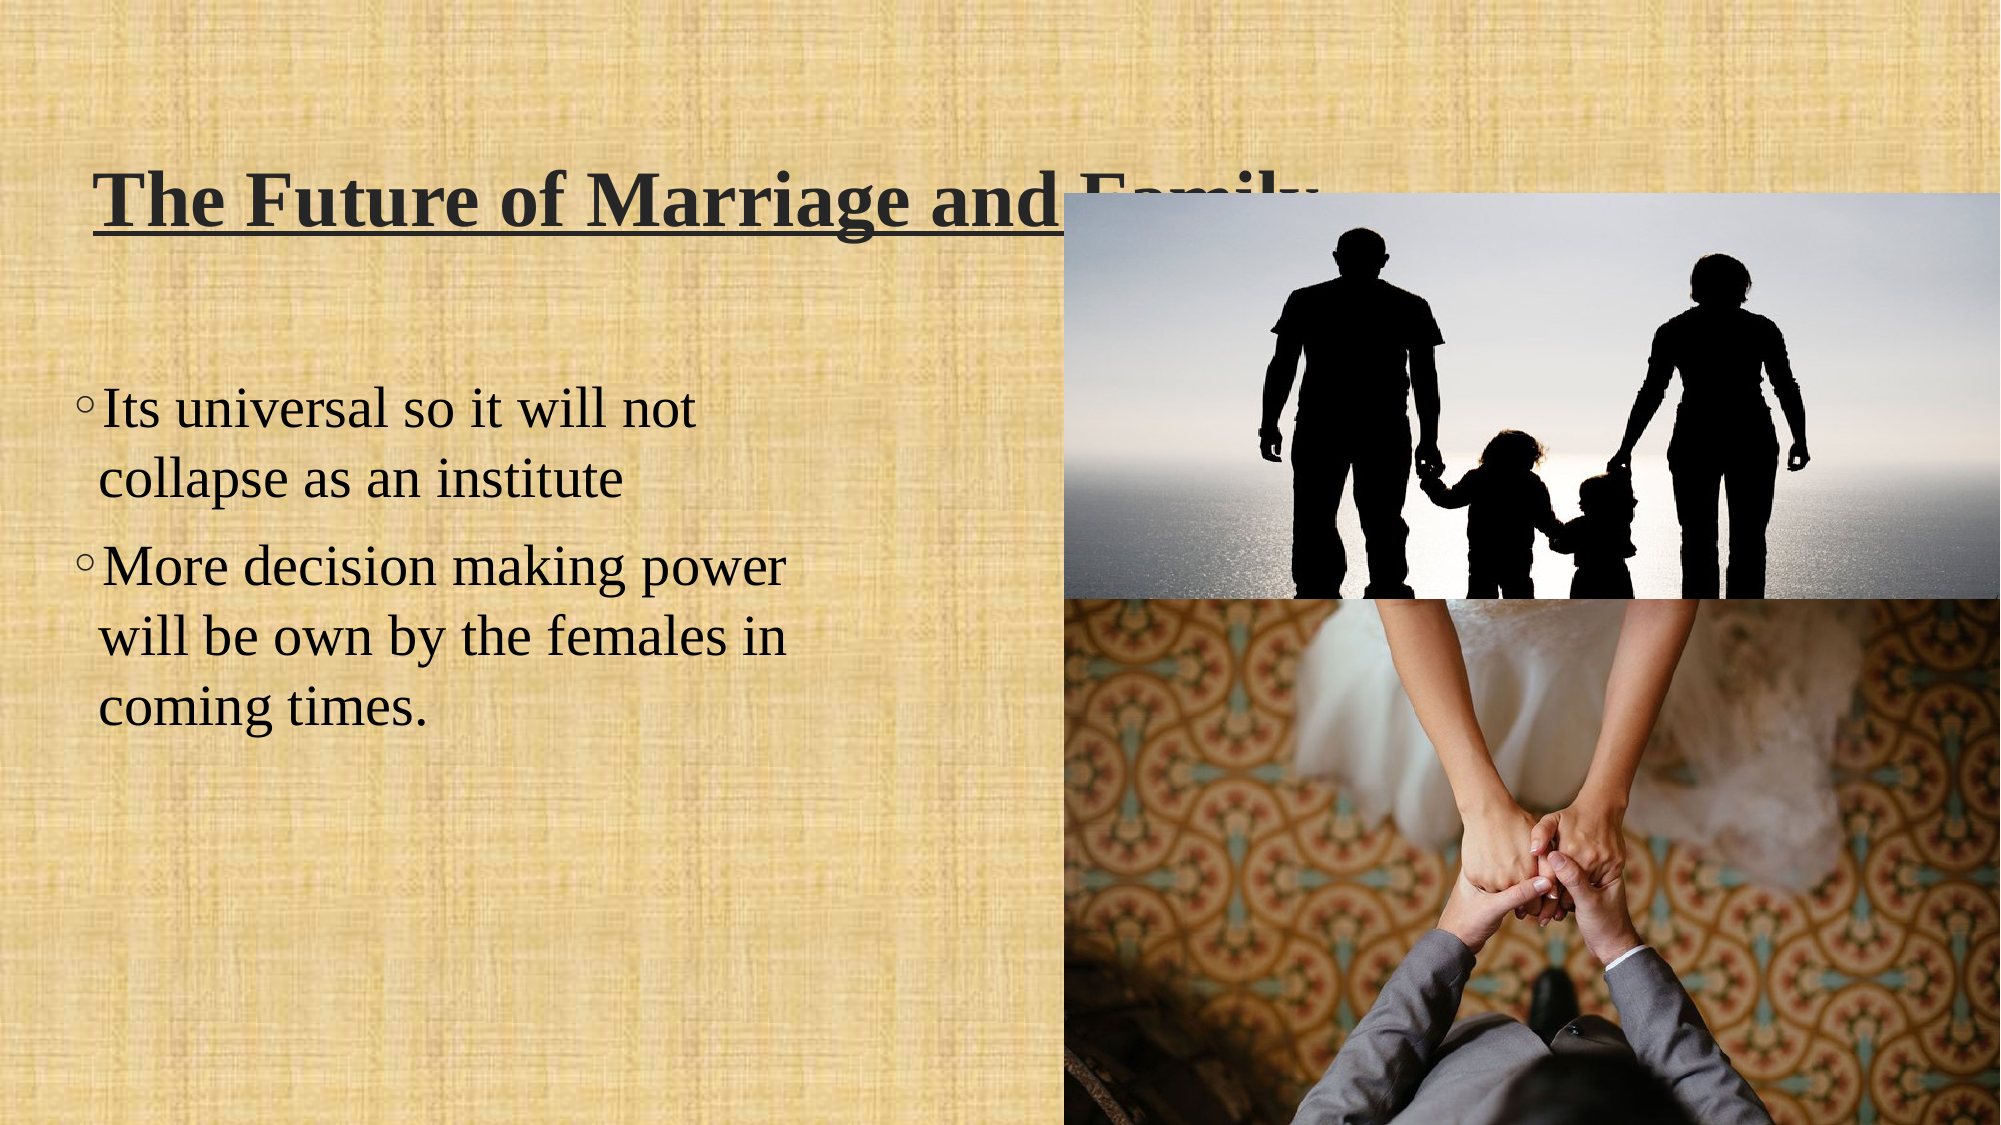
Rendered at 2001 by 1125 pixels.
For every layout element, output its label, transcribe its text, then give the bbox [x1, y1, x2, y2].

title The Future of Marriage and Family [78, 136, 1348, 362]
picture [0, 0, 2001, 1125]
list Its universal so it will not collapse as an institute More decision making power will be own by the females in coming times. [53, 361, 867, 1007]
